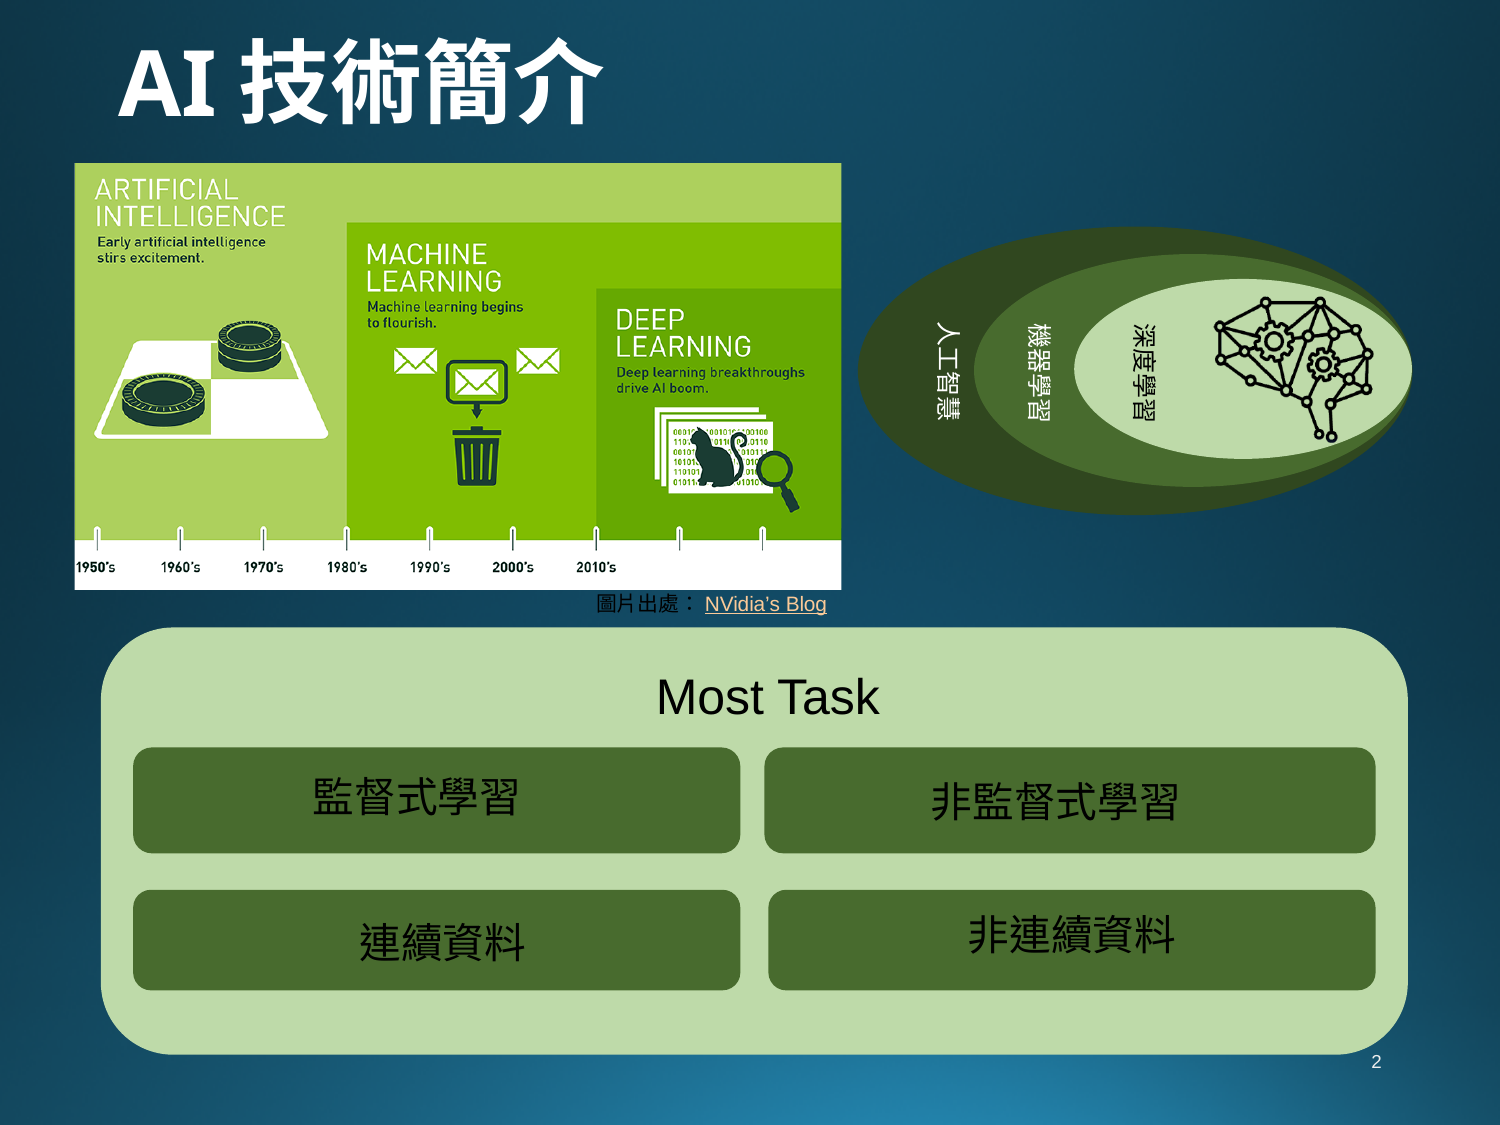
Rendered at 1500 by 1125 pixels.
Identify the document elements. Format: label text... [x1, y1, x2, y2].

text_box [101, 627, 1408, 1055]
text_box 圖片出處：NVidia’s Blog [581, 590, 842, 623]
text_box 非監督式學習 [800, 768, 1312, 834]
title AI技術簡介 [103, 0, 1397, 196]
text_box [859, 228, 1411, 514]
text_box [133, 890, 740, 990]
text_box 非連續資料 [769, 901, 1374, 966]
picture [0, 0, 1500, 1125]
text_box [764, 747, 1376, 853]
text_box 連續資料 [146, 909, 739, 974]
slide_number 2 [1059, 1042, 1397, 1103]
text_box 監督式學習 [138, 763, 696, 829]
text_box [770, 890, 1374, 901]
text_box Most Task [641, 657, 935, 733]
text_box [768, 902, 1376, 990]
text_box [133, 747, 740, 853]
